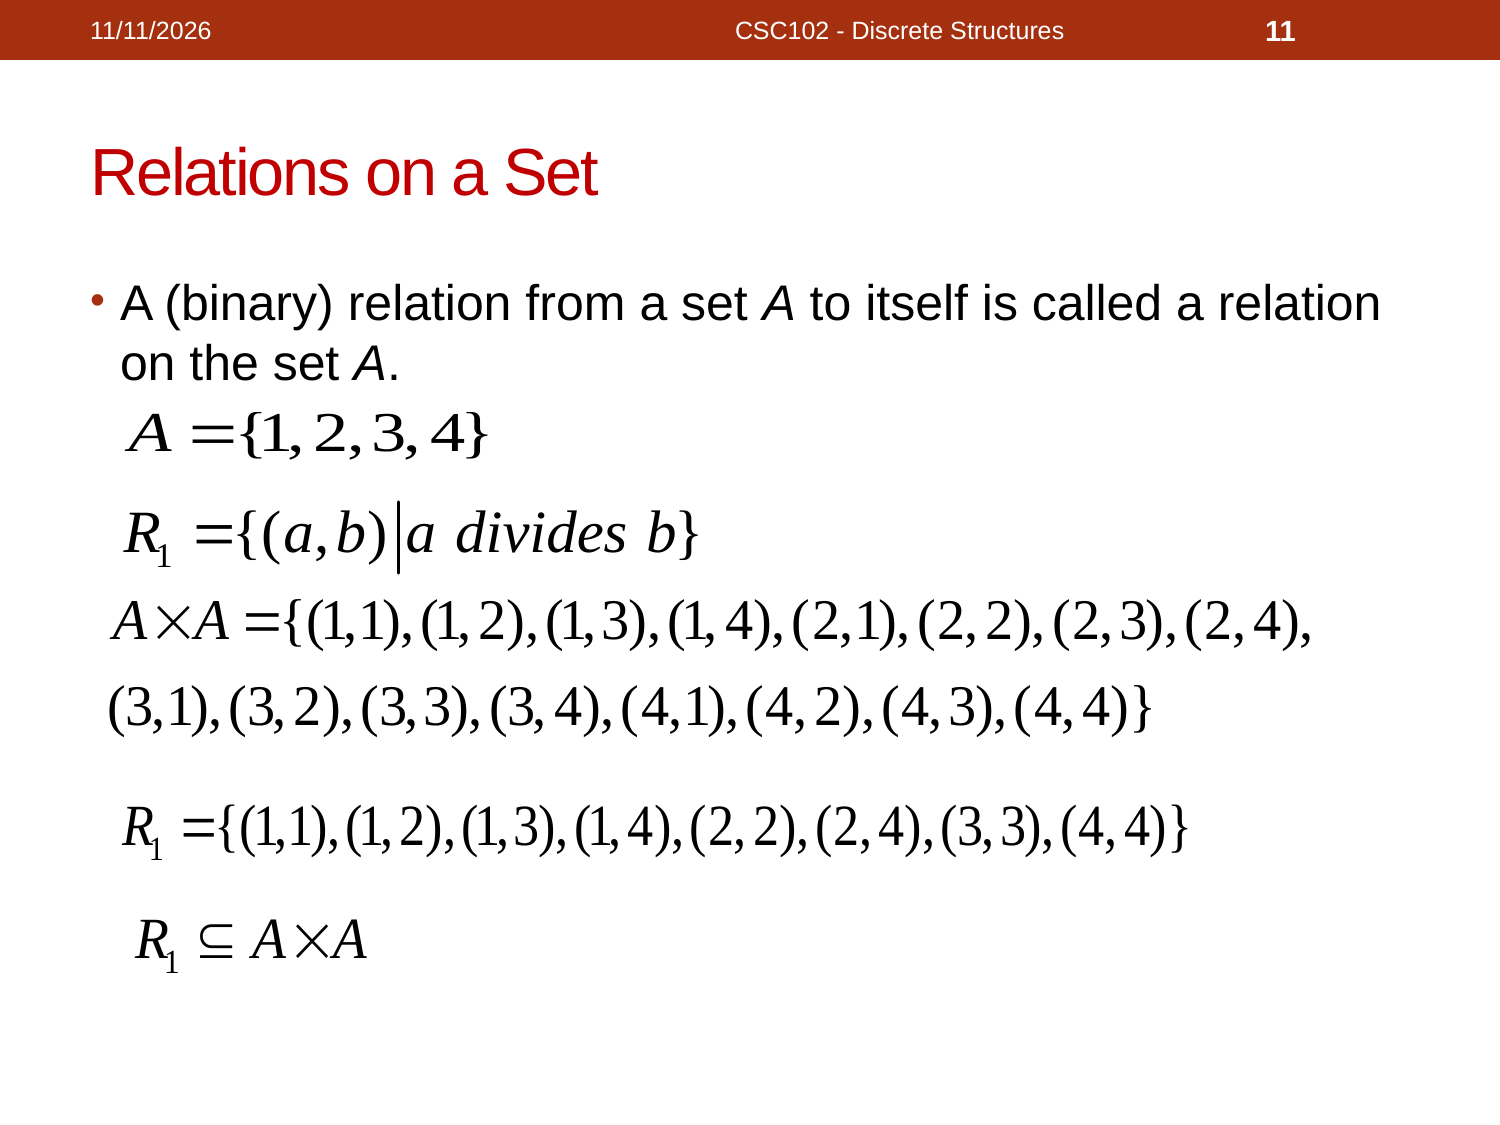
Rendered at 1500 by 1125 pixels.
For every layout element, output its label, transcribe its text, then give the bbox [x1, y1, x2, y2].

list A (binary) relation from a set A to itself is called a relation on the set A. [75, 262, 1425, 1063]
title Relations on a Set [75, 87, 1425, 250]
slide_number 11 [1250, 3, 1425, 57]
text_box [112, 787, 1201, 876]
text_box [124, 899, 376, 988]
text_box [99, 587, 1326, 751]
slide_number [75, 3, 550, 57]
footer CSC102 - Discrete Structures [562, 3, 1238, 57]
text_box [112, 487, 713, 584]
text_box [112, 399, 501, 476]
